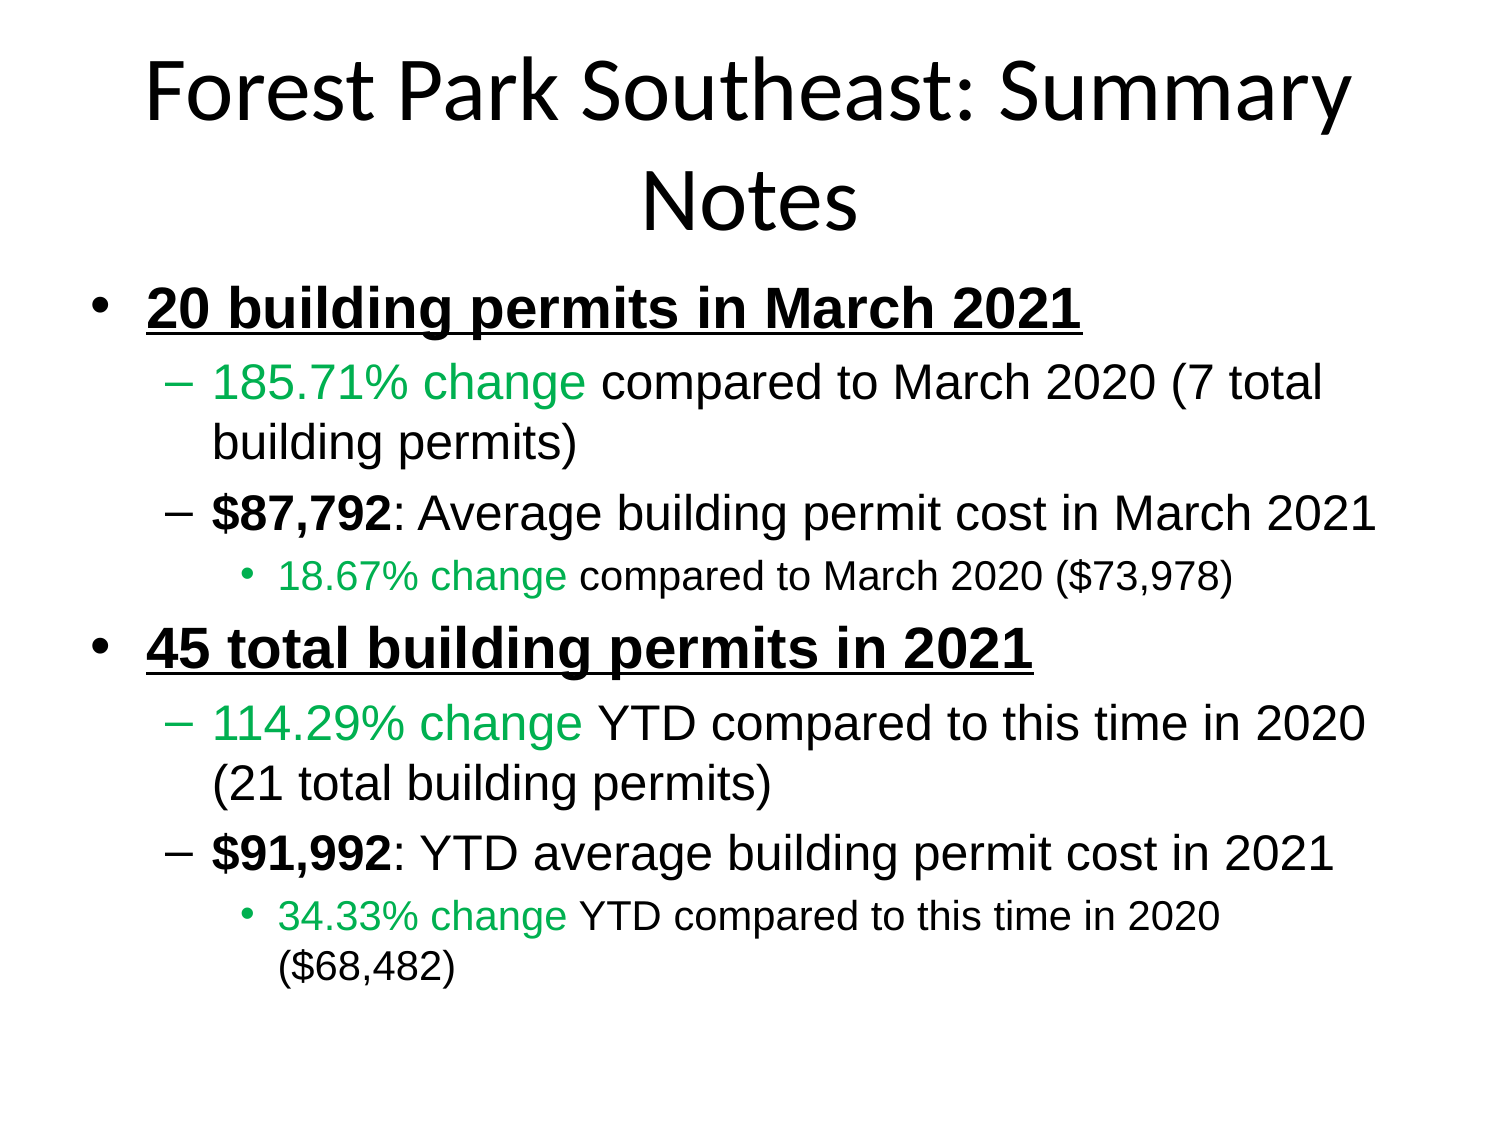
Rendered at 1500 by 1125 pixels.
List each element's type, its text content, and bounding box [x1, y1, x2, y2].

title Forest Park Southeast: Summary Notes [75, 45, 1425, 233]
list 20 building permits in March 2021 185.71% change compared to March 2020 (7 total building permits) $87,792: Average building permit cost in March 2021 18.67% change compared to March 2020 ($73,978) 45 total building permits in 2021 114.29% change YTD compared to this time in 2020 (21 total building permits) $91,992: YTD average building permit cost in 2021 34.33% change YTD compared to this time in 2020 ($68,482) [75, 262, 1425, 1005]
